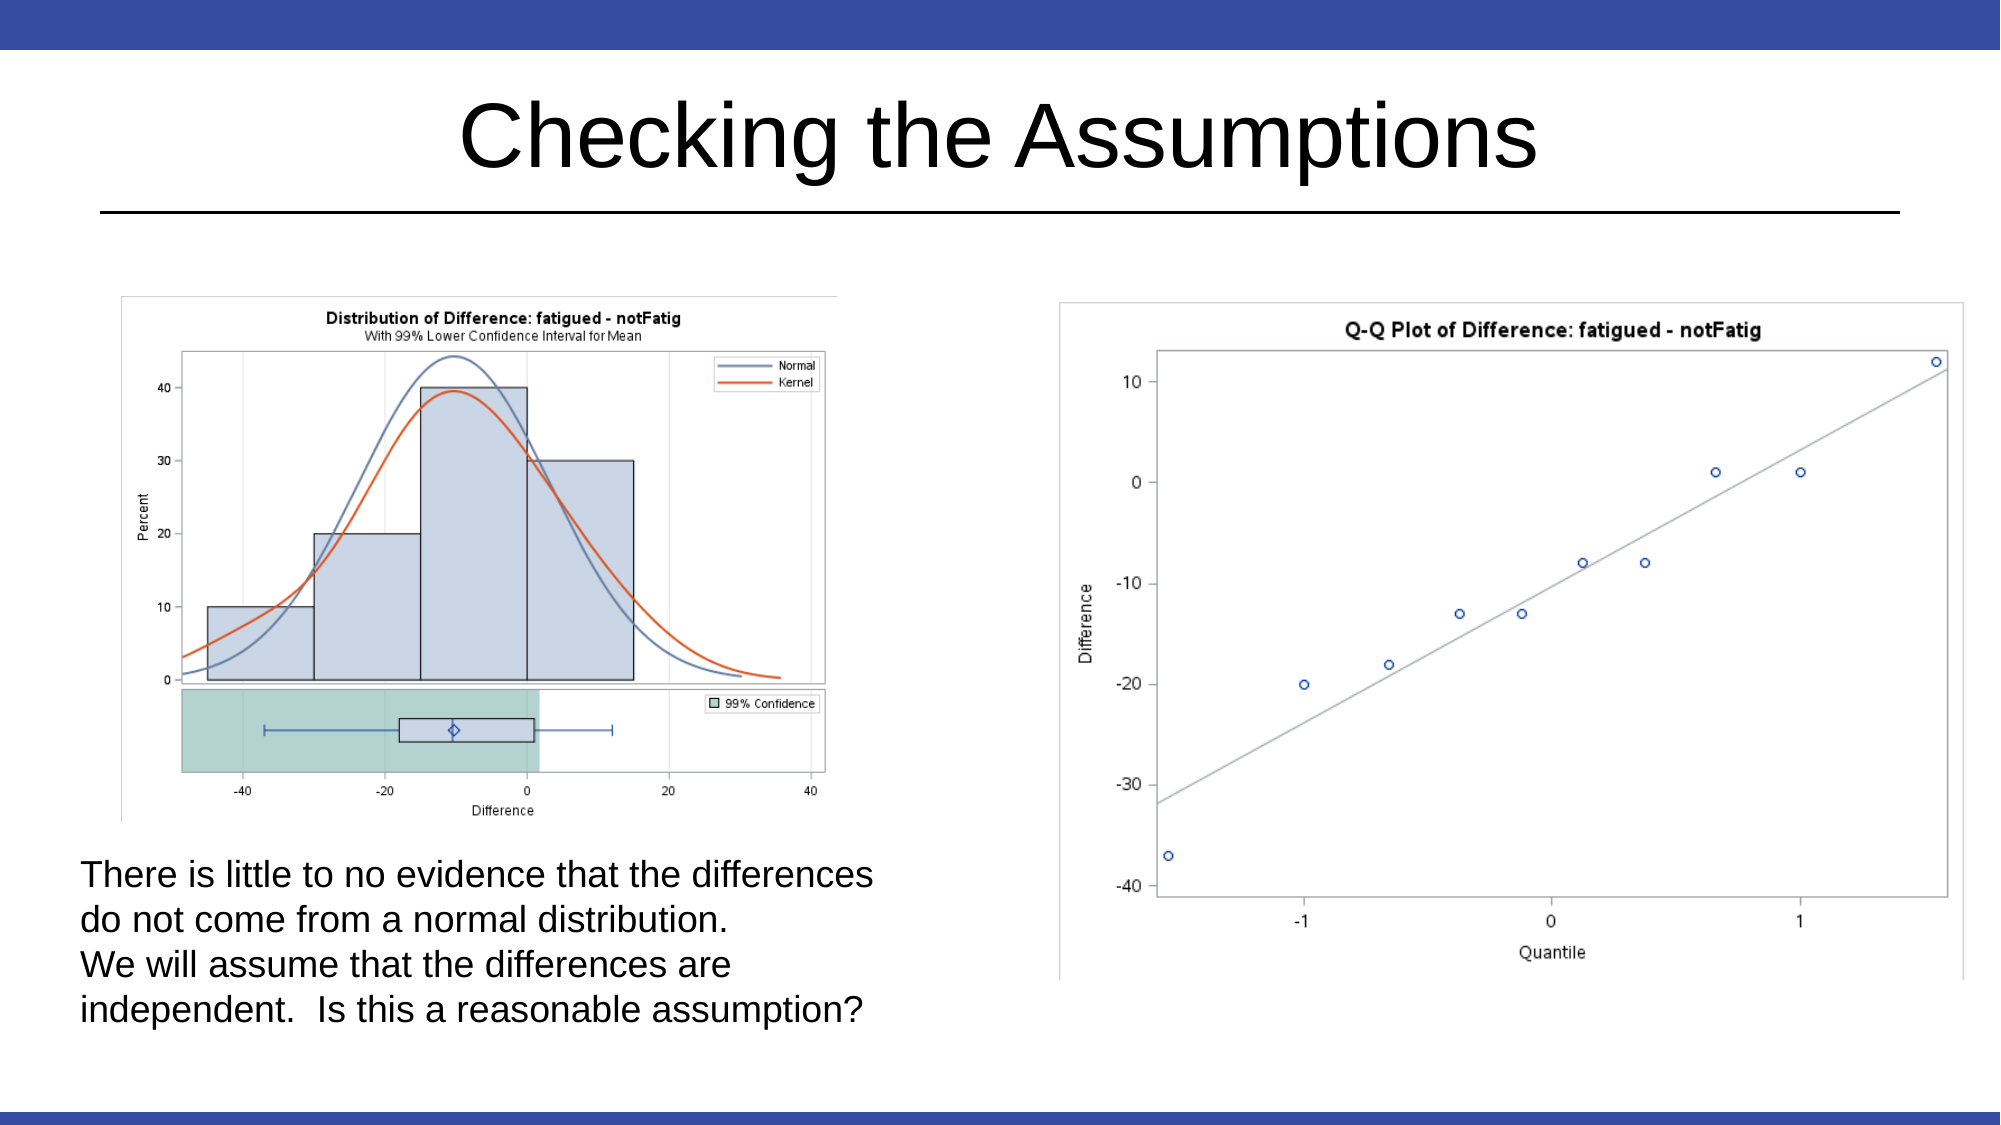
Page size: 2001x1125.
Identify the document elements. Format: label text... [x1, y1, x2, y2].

title Checking the Assumptions [99, 37, 1900, 225]
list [120, 295, 837, 831]
slide_number 33 [1624, 1059, 1840, 1120]
picture [1059, 302, 1967, 980]
text_box There is little to no evidence that the differences do not come from a normal distribution. We will assume that the differences are independent. Is this a reasonable assumption? [65, 842, 939, 1083]
